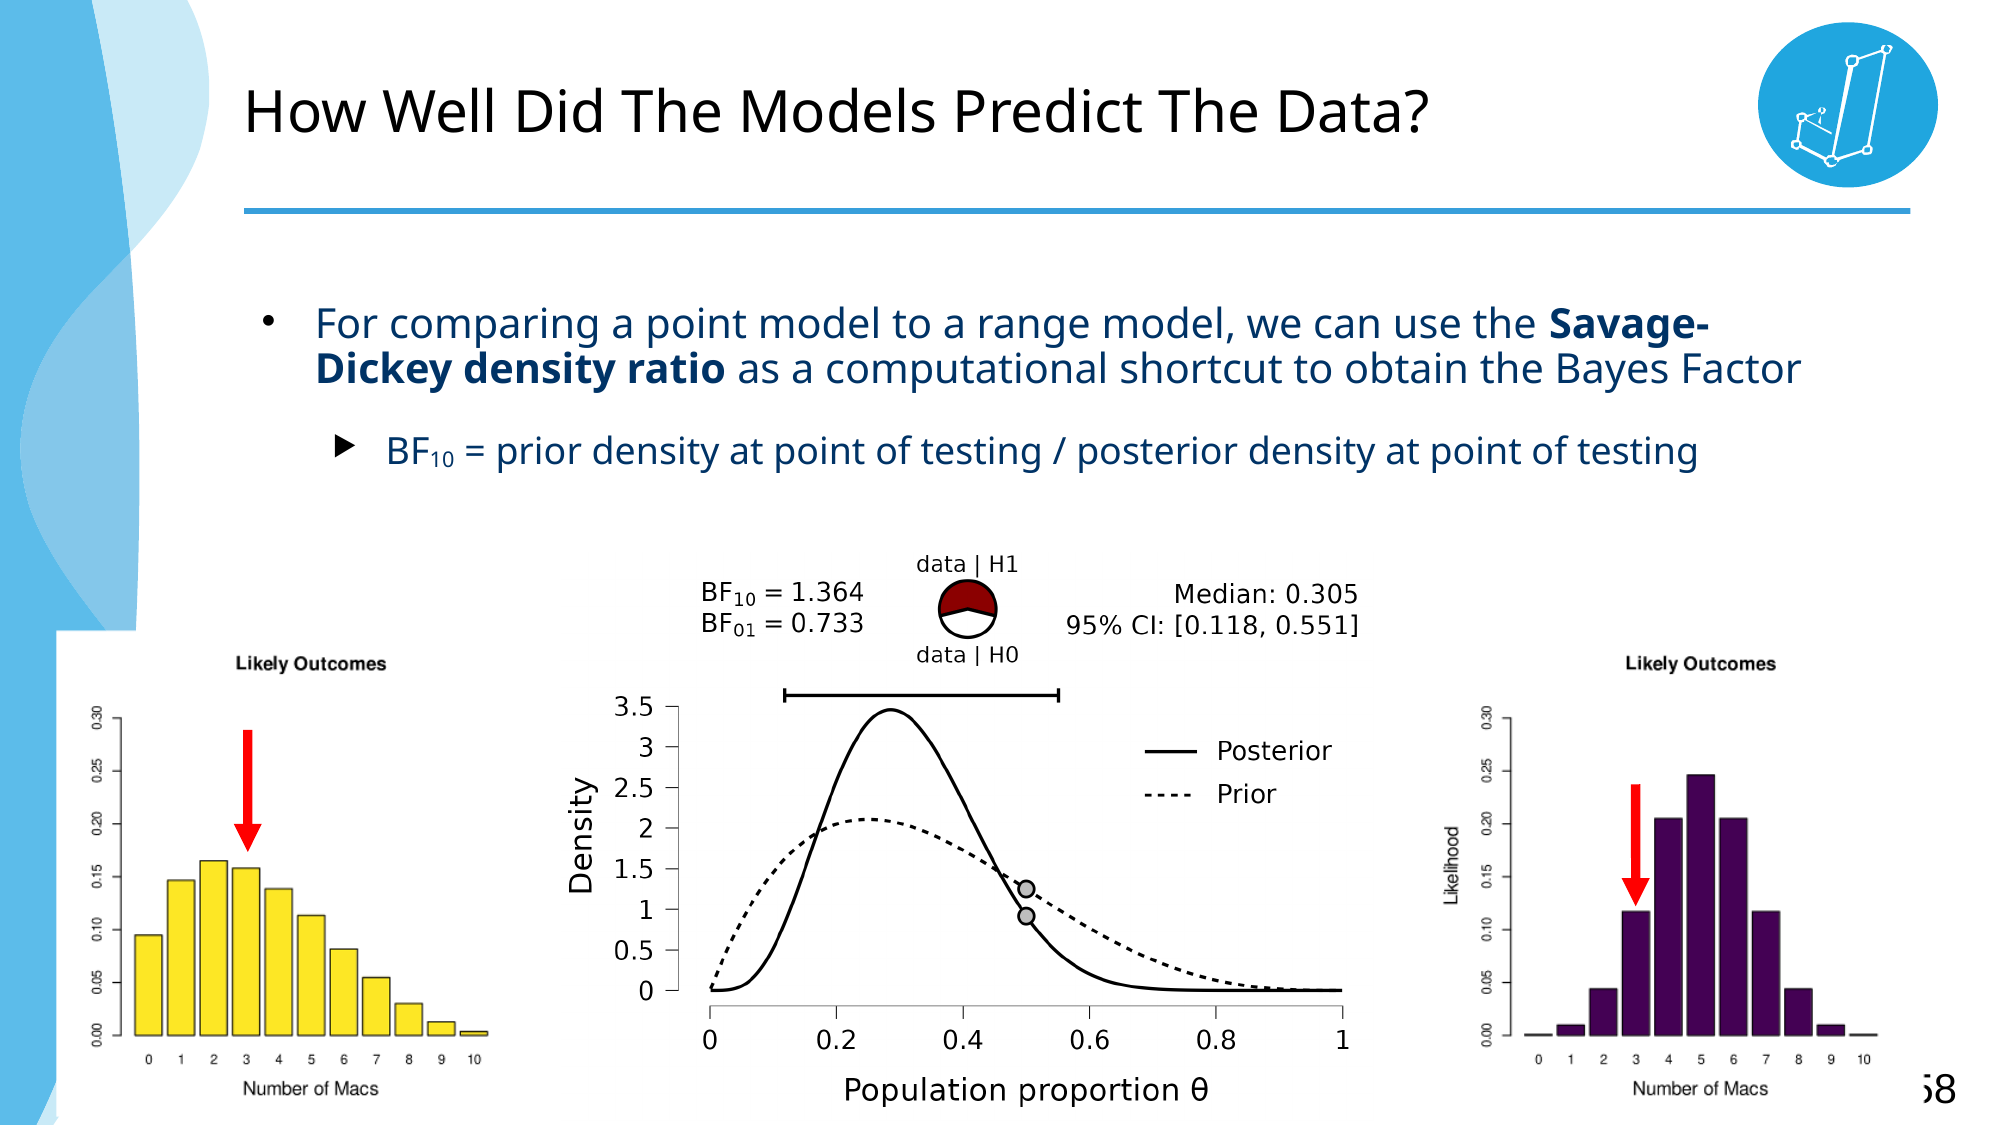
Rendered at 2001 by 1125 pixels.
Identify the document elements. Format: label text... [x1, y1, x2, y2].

picture [561, 552, 1374, 1121]
list For comparing a point model to a range model, we can use the Savage-Dickey density ratio as a computational shortcut to obtain the Bayes Factor BF10 = prior density at point of testing / posterior density at point of testing [243, 302, 1822, 503]
title How Well Did The Models Predict The Data? [244, 19, 1752, 211]
picture [1409, 630, 1925, 1118]
picture [56, 630, 507, 1118]
